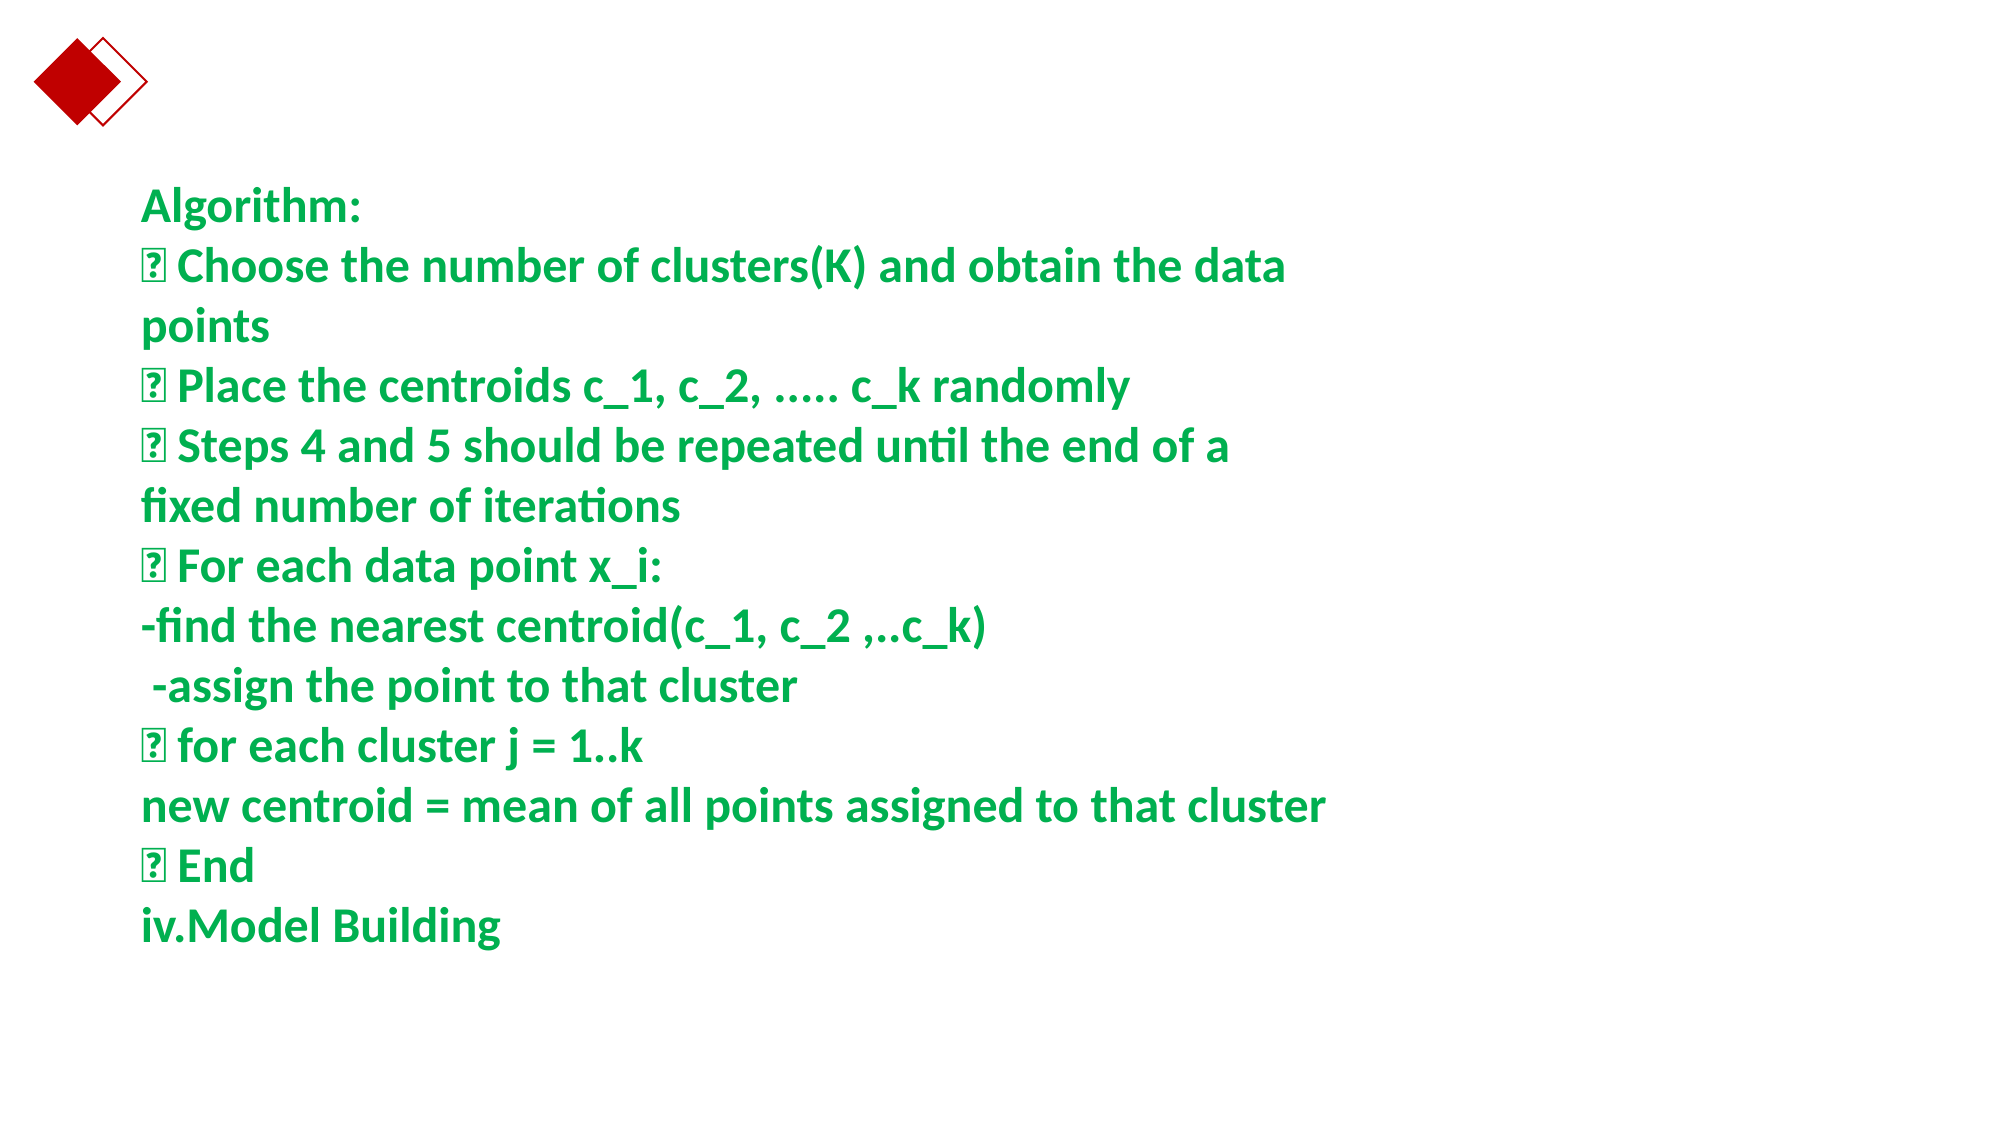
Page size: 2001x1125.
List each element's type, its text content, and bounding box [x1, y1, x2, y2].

text_box [32, 36, 90, 127]
text_box Algorithm:  Choose the number of clusters(K) and obtain the data points  Place the centroids c_1, c_2, ..... c_k randomly  Steps 4 and 5 should be repeated until the end of a fixed number of iterations  For each data point x_i: -find the nearest centroid(c_1, c_2 ,..c_k) -assign the point to that cluster  for each cluster j = 1..k new centroid = mean of all points assigned to that cluster  End iv.Model Building [125, 182, 1359, 943]
text_box [57, 36, 149, 127]
